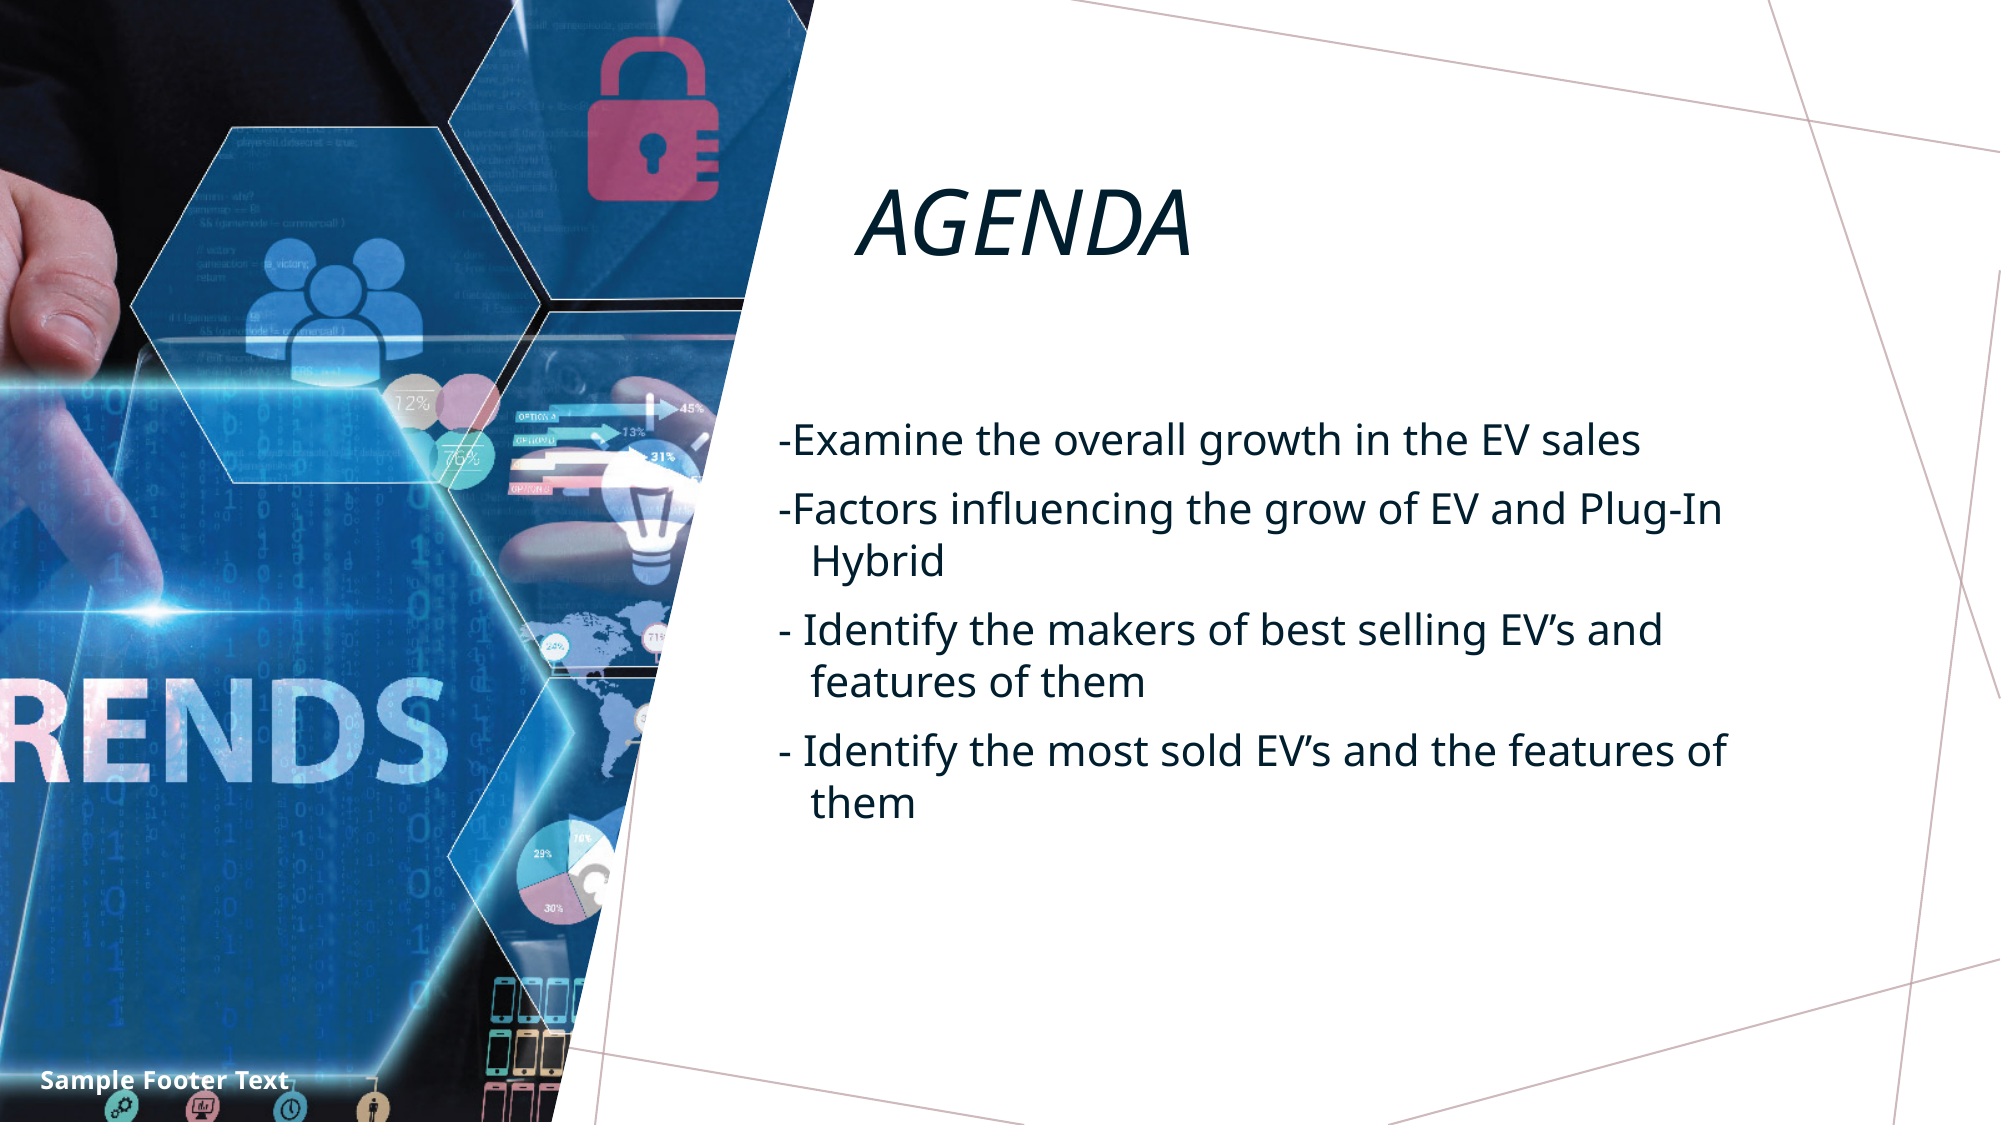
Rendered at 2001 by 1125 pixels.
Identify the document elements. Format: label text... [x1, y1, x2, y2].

list -Examine the overall growth in the EV sales -Factors influencing the grow of EV and Plug-In Hybrid - Identify the makers of best selling EV’s and features of them - Identify the most sold EV’s and the features of them [815, 404, 1787, 839]
picture [0, 0, 815, 1122]
title Agenda [844, 112, 1868, 340]
